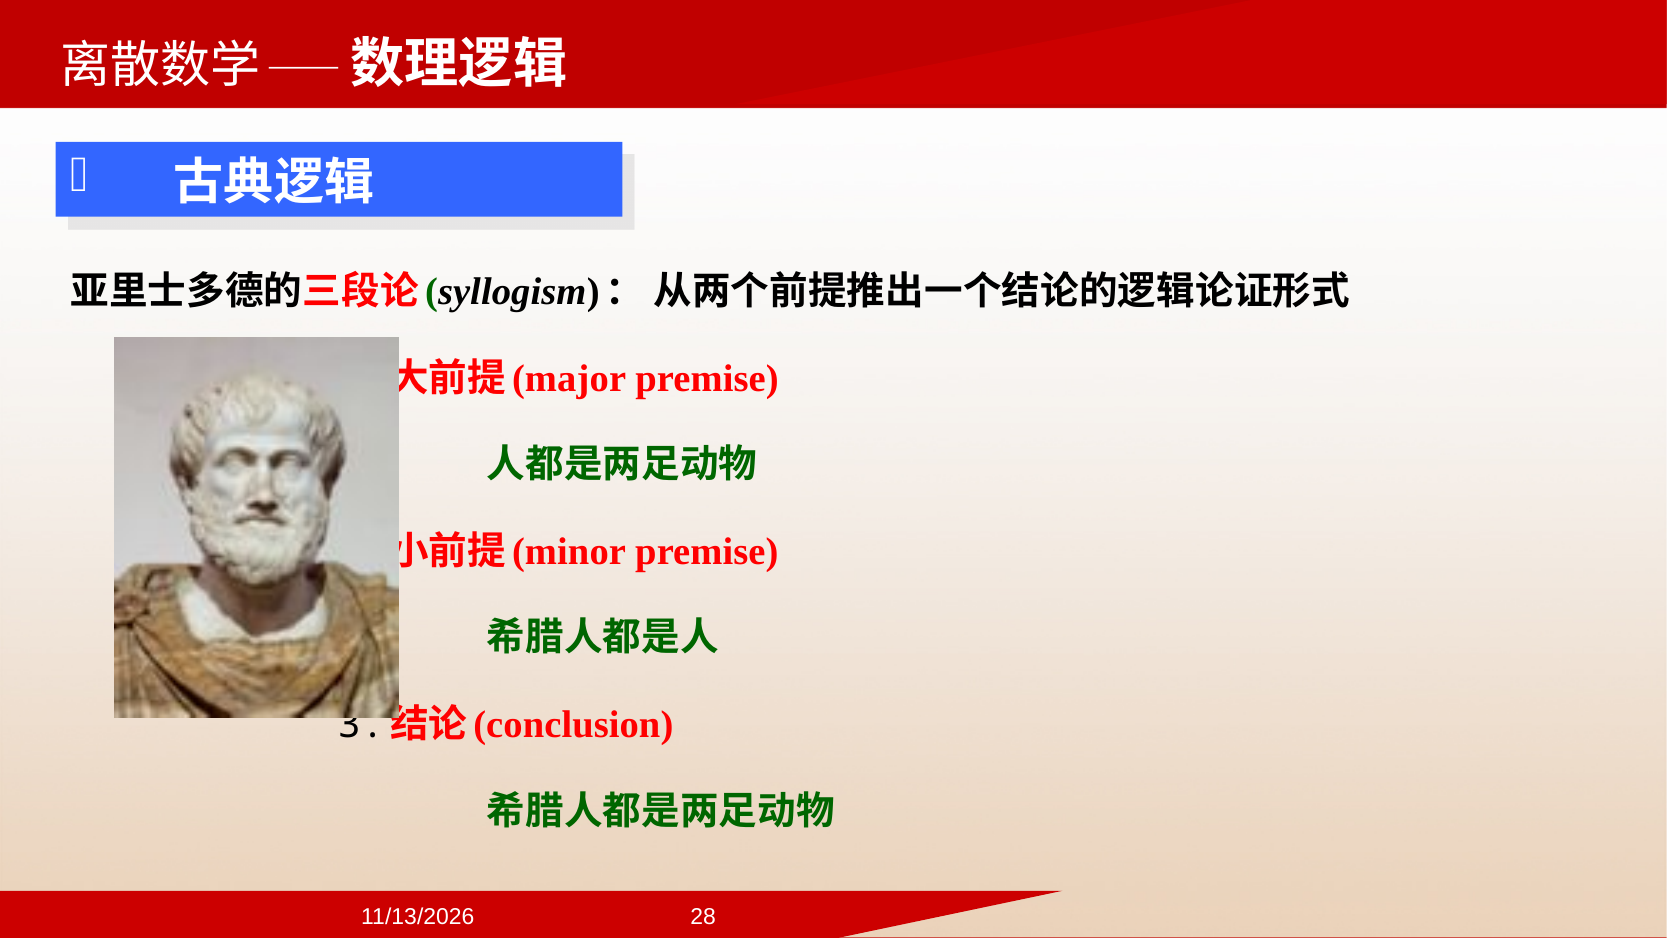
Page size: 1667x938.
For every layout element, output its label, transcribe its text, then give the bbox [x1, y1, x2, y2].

text_box ——数理逻辑 [251, 20, 844, 101]
picture [0, 0, 1667, 938]
list 亚里士多德的三段论(syllogism)： 从两个前提推出一个结论的逻辑论证形式 1.大前提(major premise) 人都是两足动物 2.小前提(minor premise) 希腊人都是人 3.结论(conclusion) 希腊人都是两足动物 [55, 225, 1556, 845]
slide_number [114, 890, 490, 938]
slide_number 28 [515, 890, 891, 938]
text_box 古典逻辑 [55, 141, 623, 217]
